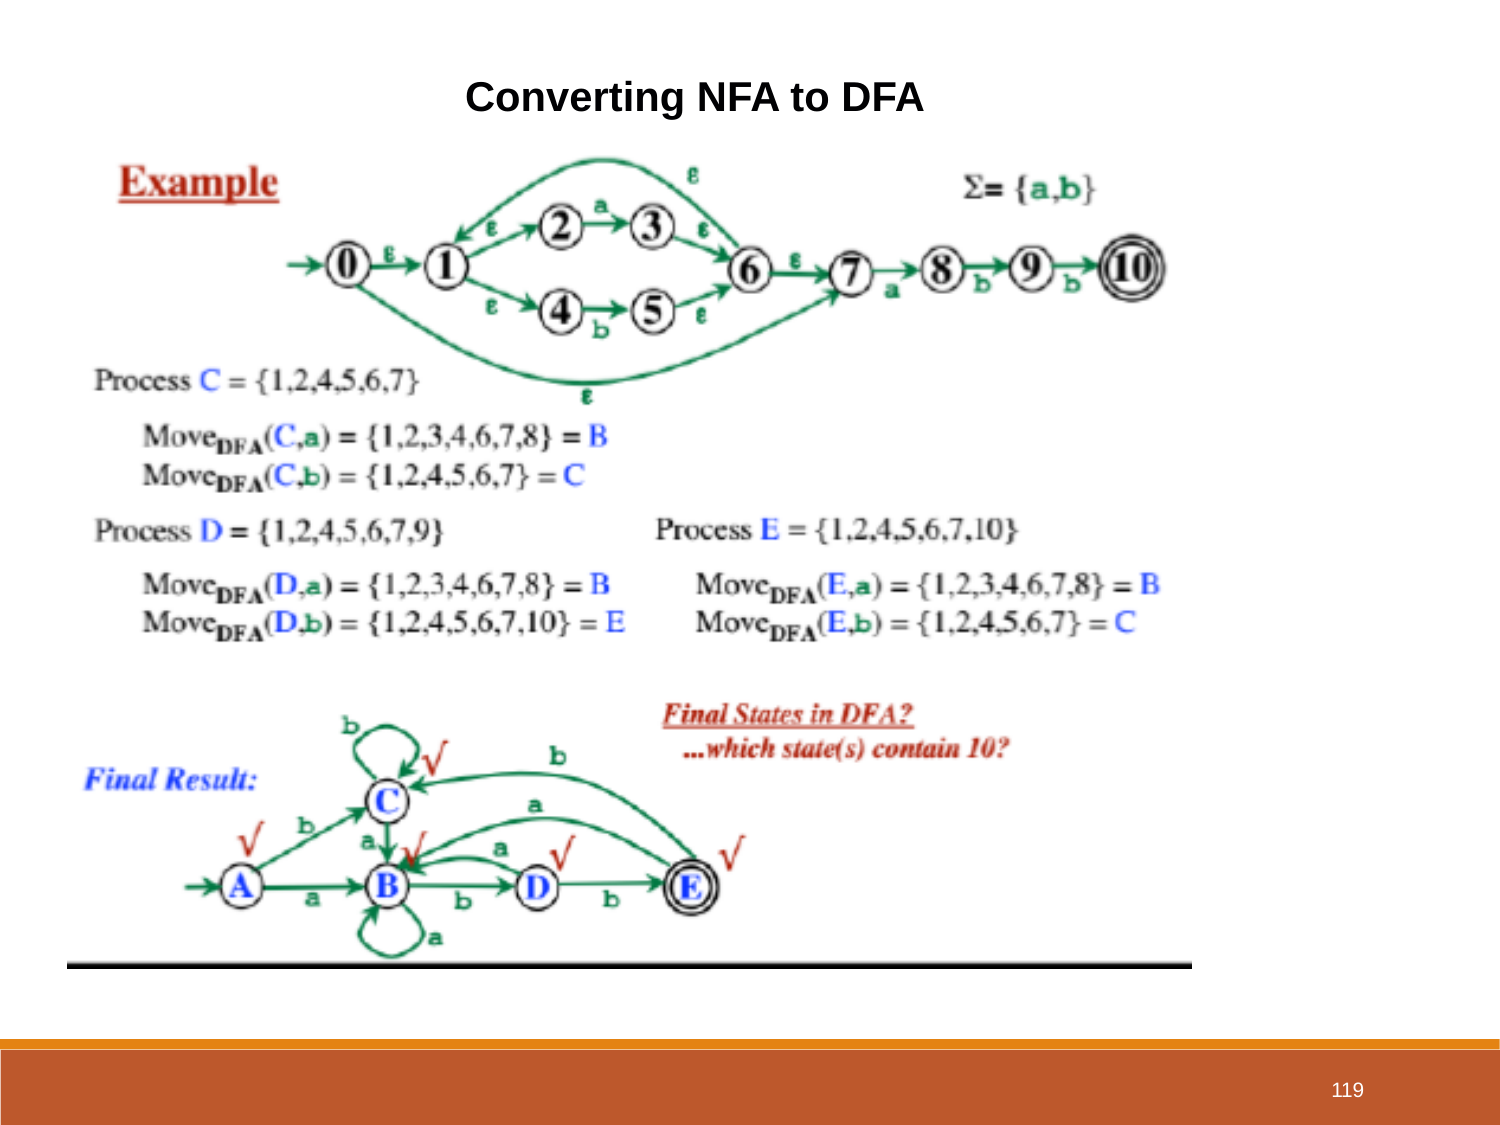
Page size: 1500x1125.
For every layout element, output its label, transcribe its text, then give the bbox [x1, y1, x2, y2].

picture [67, 140, 1192, 969]
text_box 119 [1217, 1059, 1380, 1120]
text_box Converting NFA to DFA [450, 62, 949, 128]
